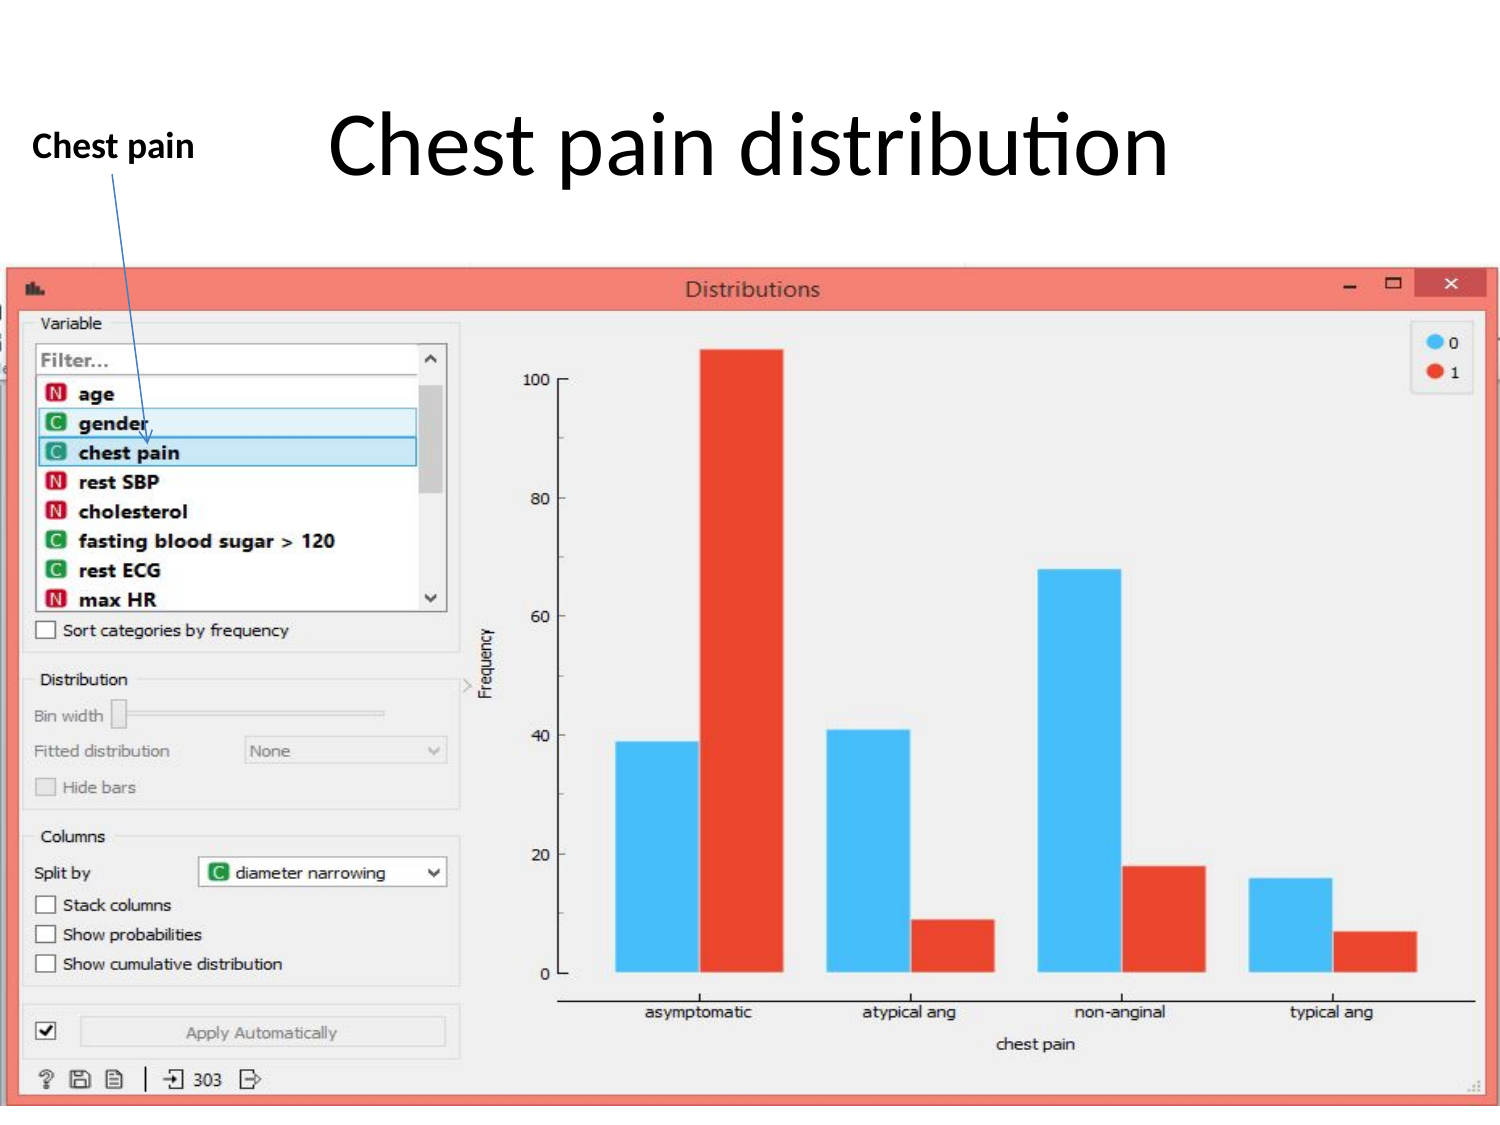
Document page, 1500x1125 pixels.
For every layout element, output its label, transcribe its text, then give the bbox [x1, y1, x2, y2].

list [0, 262, 1500, 1107]
text_box Chest pain [17, 113, 313, 174]
title Chest pain distribution [75, 45, 1425, 233]
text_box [111, 173, 148, 445]
